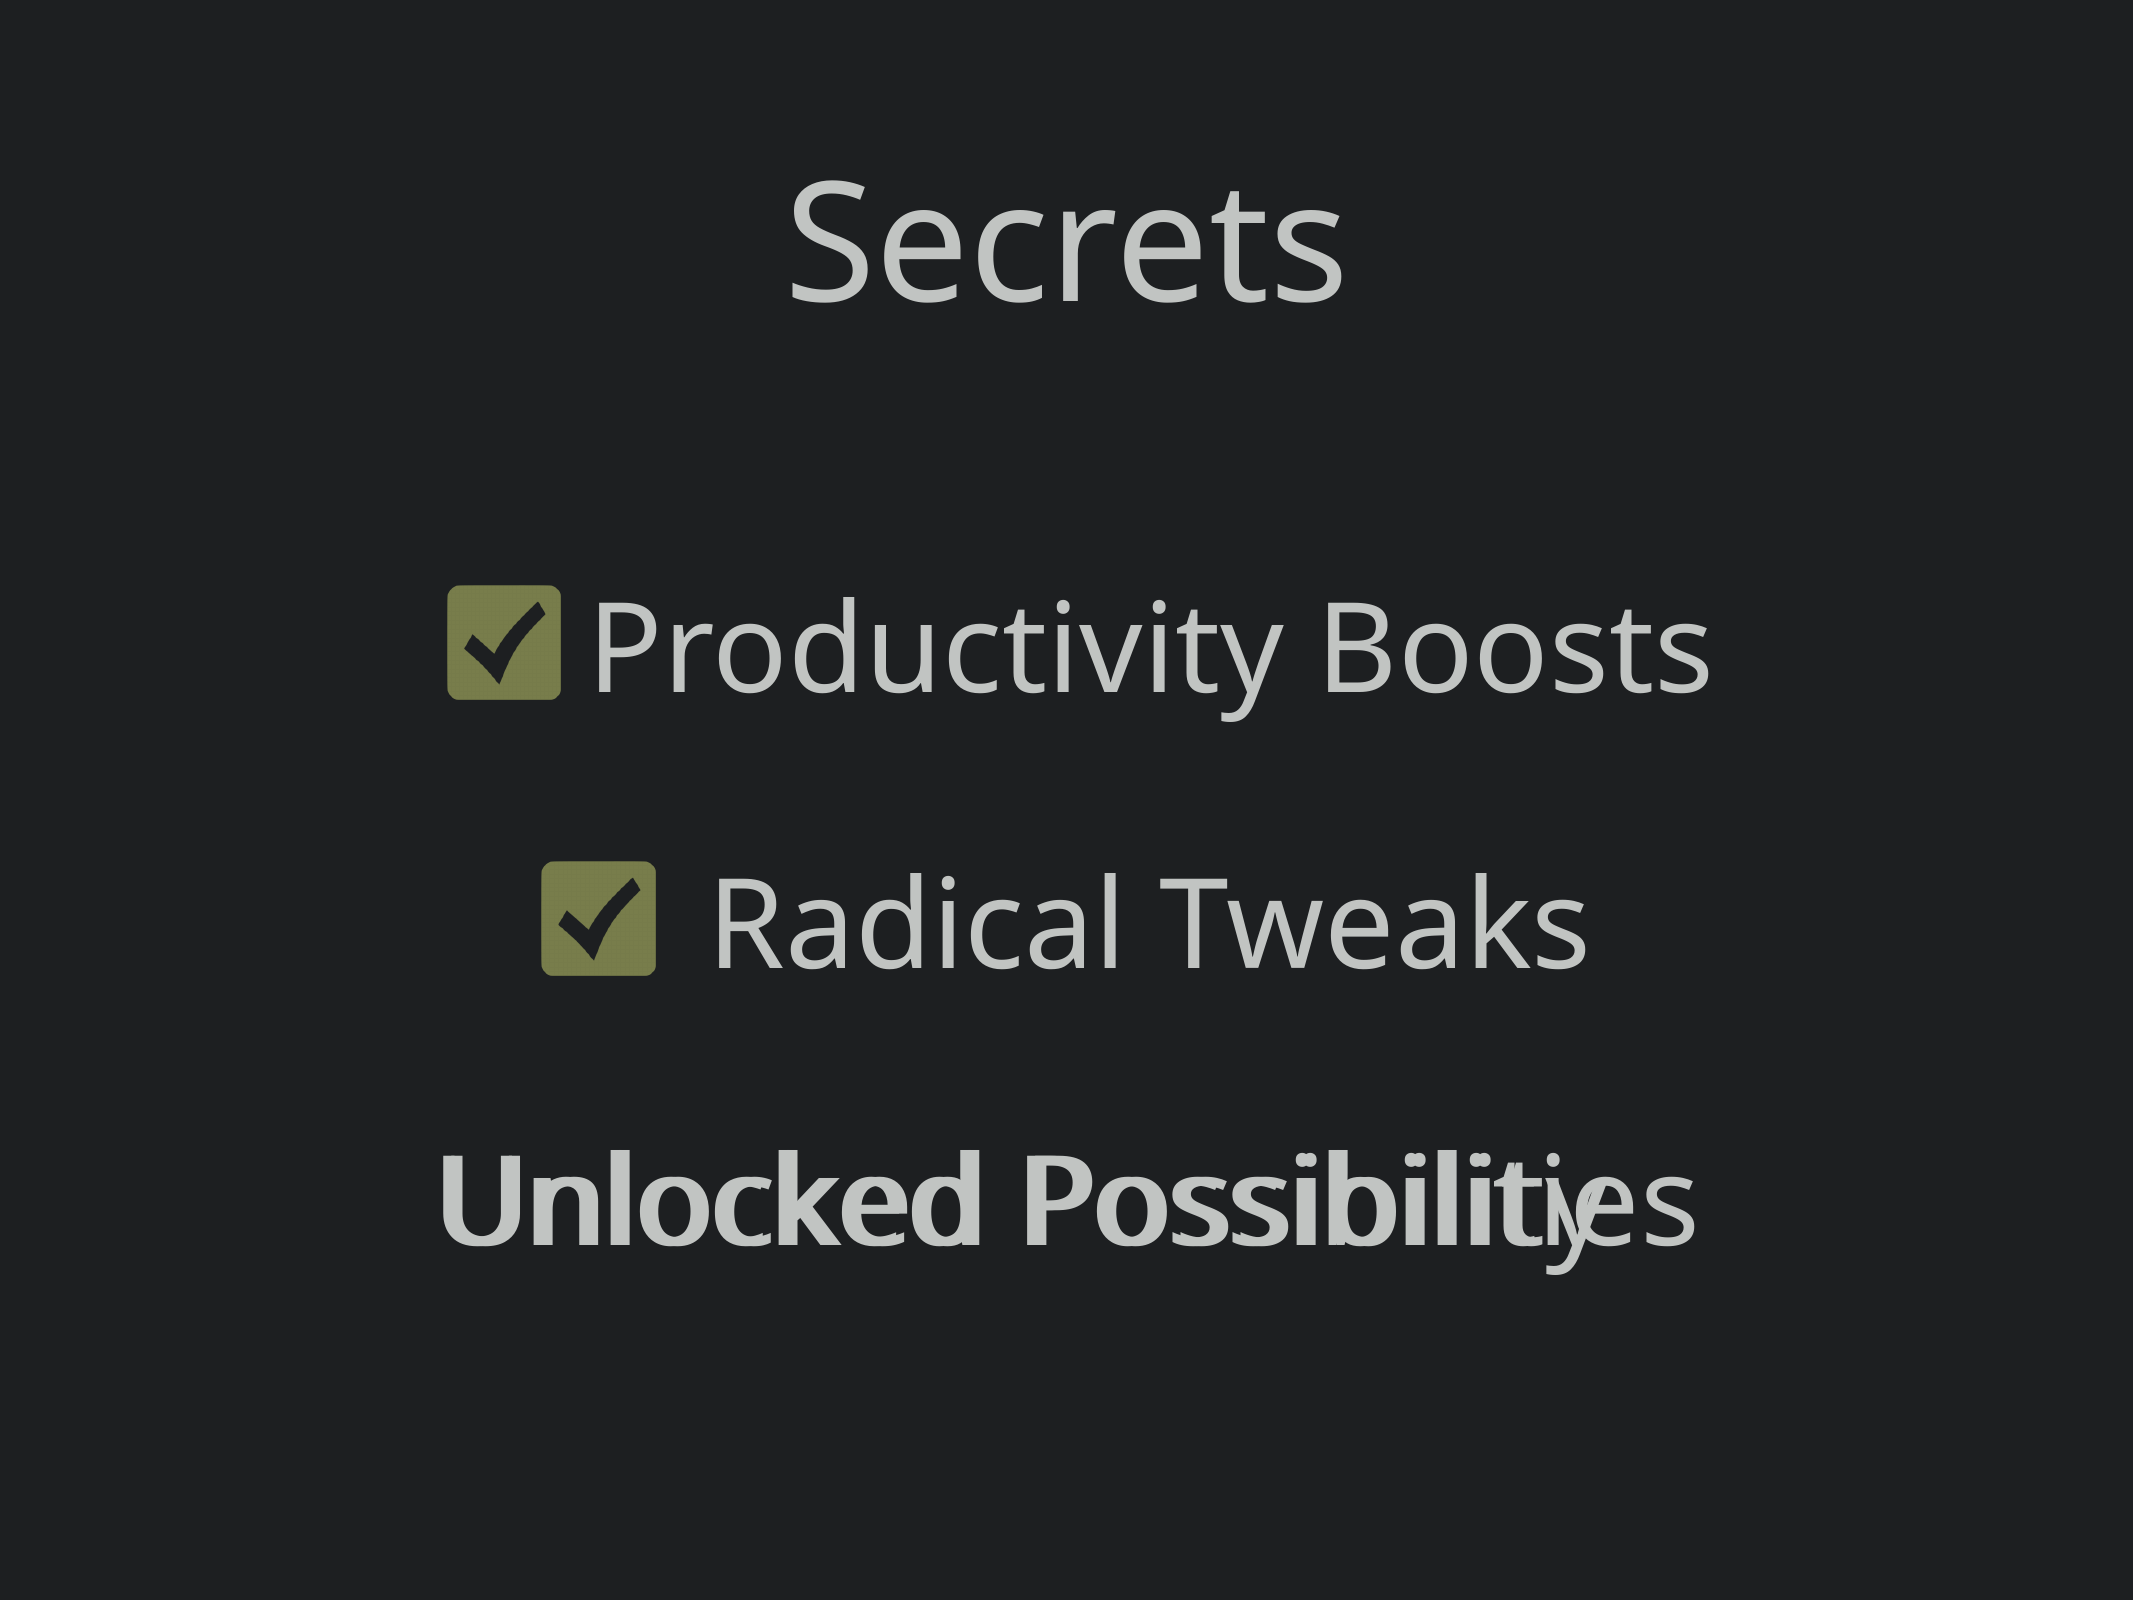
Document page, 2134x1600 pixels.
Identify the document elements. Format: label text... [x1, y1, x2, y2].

text_box Unlocked Possibilities [423, 1111, 431, 1279]
text_box Secrets [775, 86, 1358, 343]
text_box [541, 828, 1592, 1009]
text_box Unlocked Possibility [431, 1111, 1619, 1279]
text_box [446, 552, 1687, 733]
text_box Unlocked Possibilities [1619, 1111, 1710, 1279]
